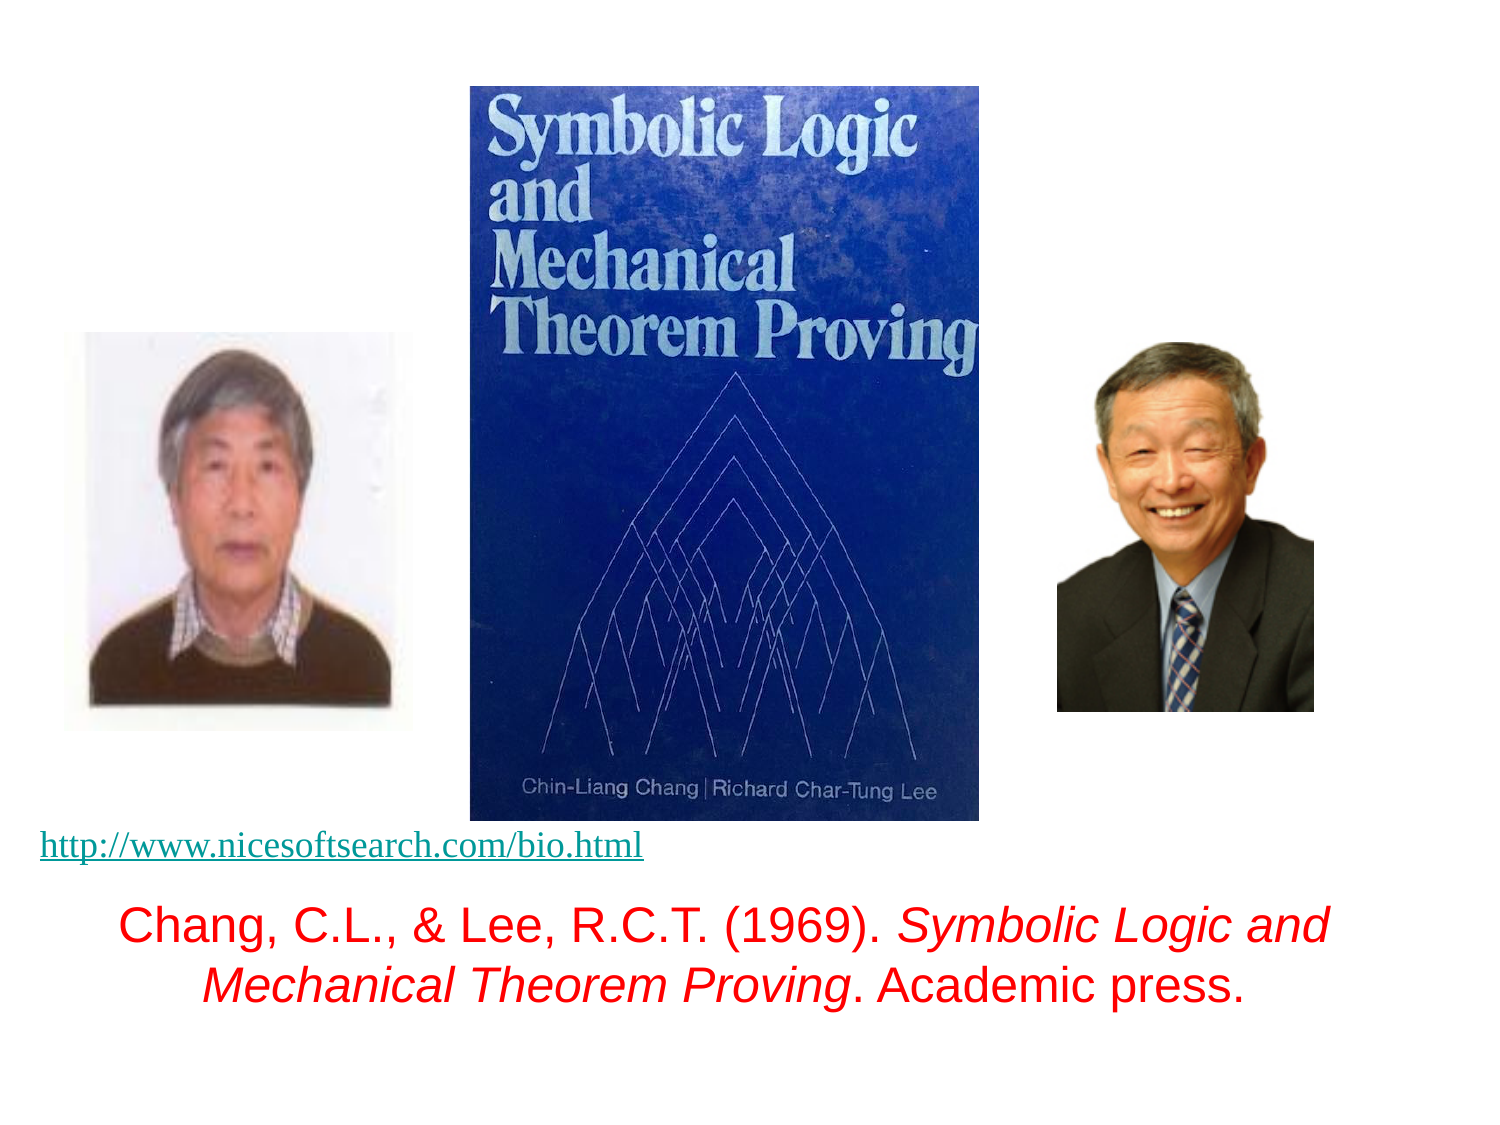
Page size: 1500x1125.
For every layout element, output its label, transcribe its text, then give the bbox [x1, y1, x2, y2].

picture [468, 86, 980, 821]
title Chang, C.L., & Lee, R.C.T. (1969). Symbolic Logic and Mechanical Theorem Proving. Academic press. [64, 873, 1384, 1032]
picture [1057, 342, 1314, 712]
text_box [0, 331, 685, 873]
